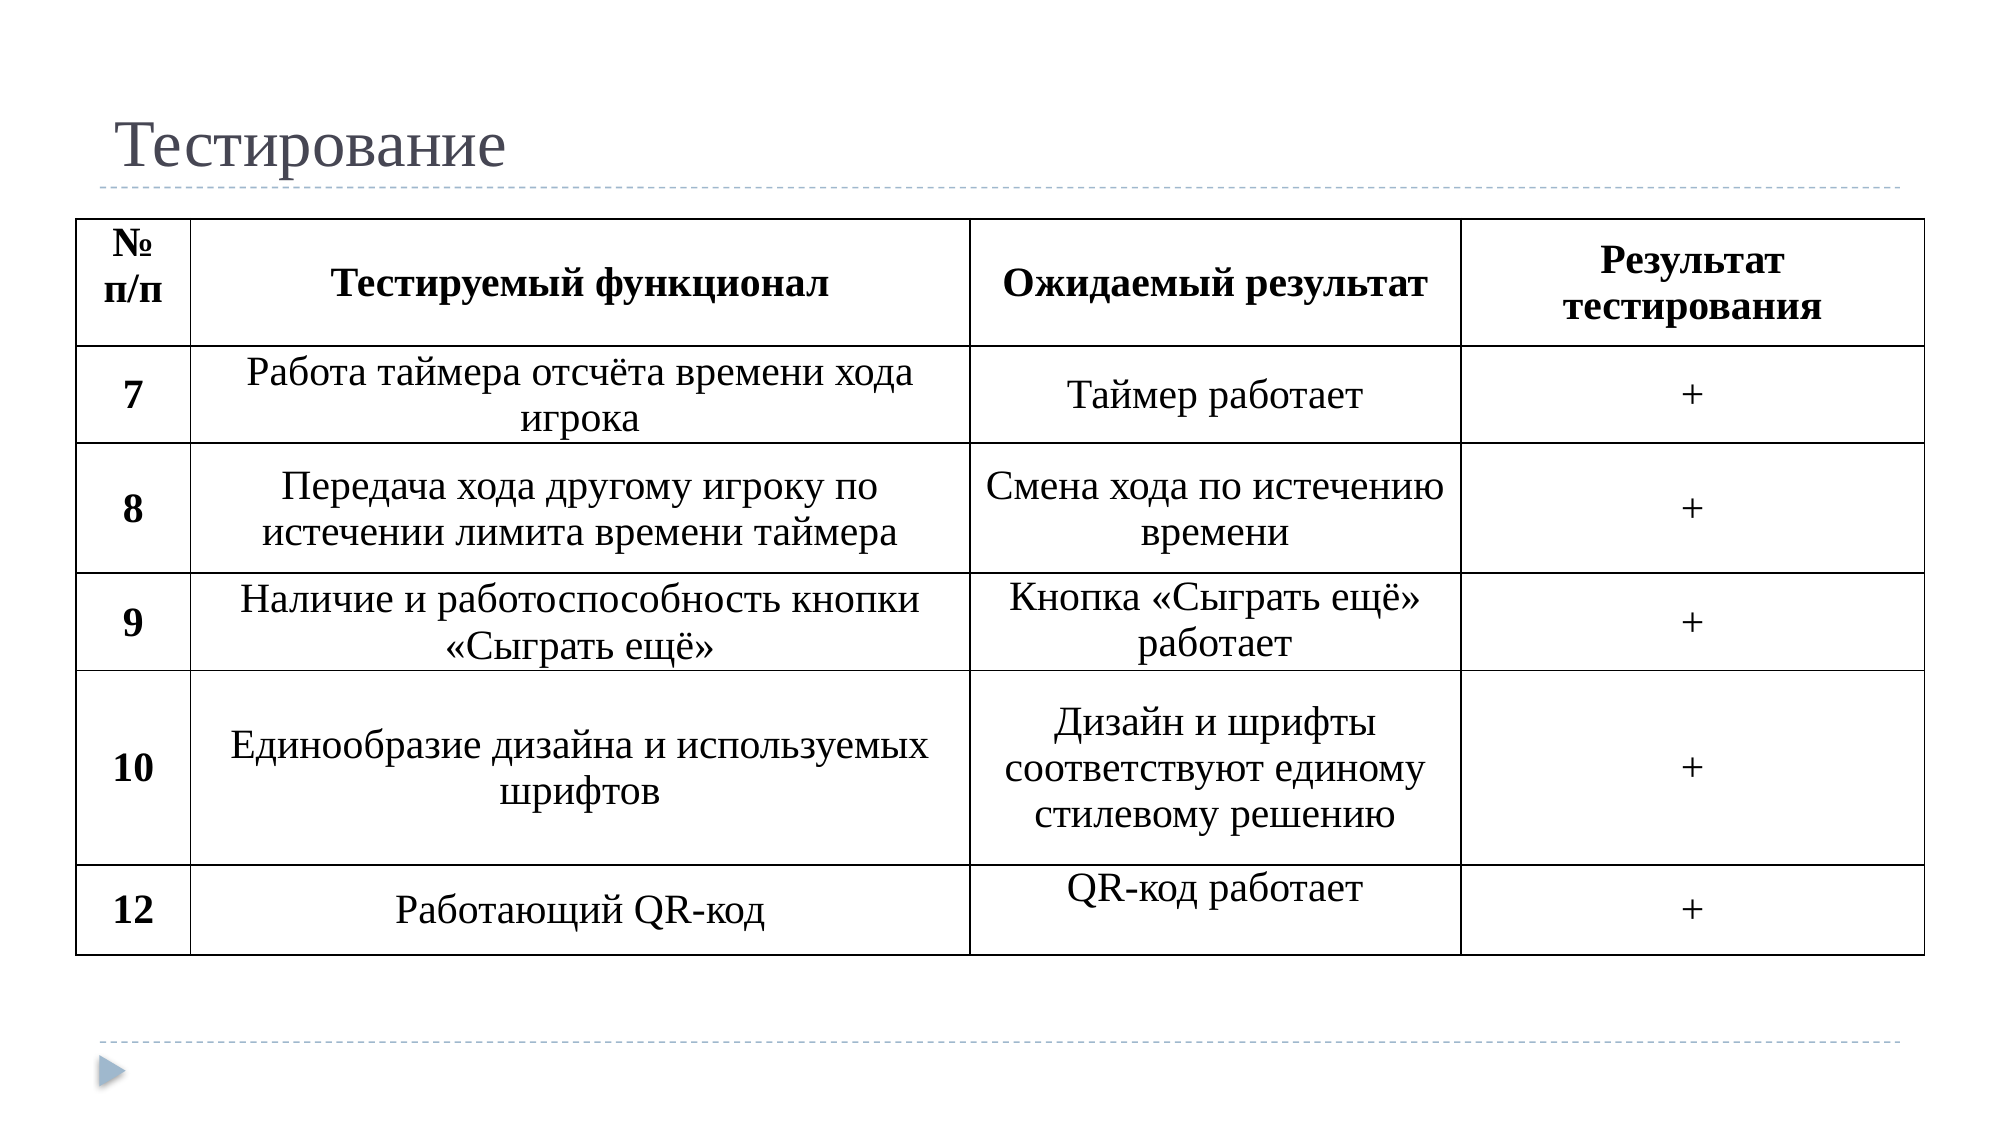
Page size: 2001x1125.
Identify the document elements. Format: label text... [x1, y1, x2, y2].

table_cell + [1462, 671, 1924, 864]
table_cell + [1462, 444, 1924, 572]
table_cell 8 [77, 444, 190, 572]
table_cell + [1462, 866, 1924, 954]
table_header Ожидаемый результат [971, 220, 1460, 345]
table_cell 7 [77, 347, 190, 442]
table_header № п/п [77, 220, 190, 345]
table_cell Единообразие дизайна и используемых шрифтов [191, 671, 969, 864]
table_header Тестируемый функционал [191, 220, 969, 345]
table_cell Таймер работает [971, 347, 1460, 442]
table_cell Работающий QR-код [191, 866, 969, 954]
table_cell + [1462, 347, 1924, 442]
table_cell + [1462, 574, 1924, 670]
table_header Результат тестирования [1462, 220, 1924, 345]
table_cell Передача хода другому игроку по истечении лимита времени таймера [191, 444, 969, 572]
table_cell 12 [77, 866, 190, 954]
table_cell Смена хода по истечению времени [971, 444, 1460, 572]
table_cell Наличие и работоспособность кнопки «Сыграть ещё» [191, 574, 969, 670]
table_cell Дизайн и шрифты соответствуют единому стилевому решению [971, 671, 1460, 864]
table_cell Кнопка «Сыграть ещё» работает [971, 574, 1460, 670]
title Тестирование [99, 24, 1900, 188]
table_cell QR-код работает [971, 866, 1460, 954]
table_cell 10 [77, 671, 190, 864]
table_cell 9 [77, 574, 190, 670]
table_cell Работа таймера отсчёта времени хода игрока [191, 347, 969, 442]
